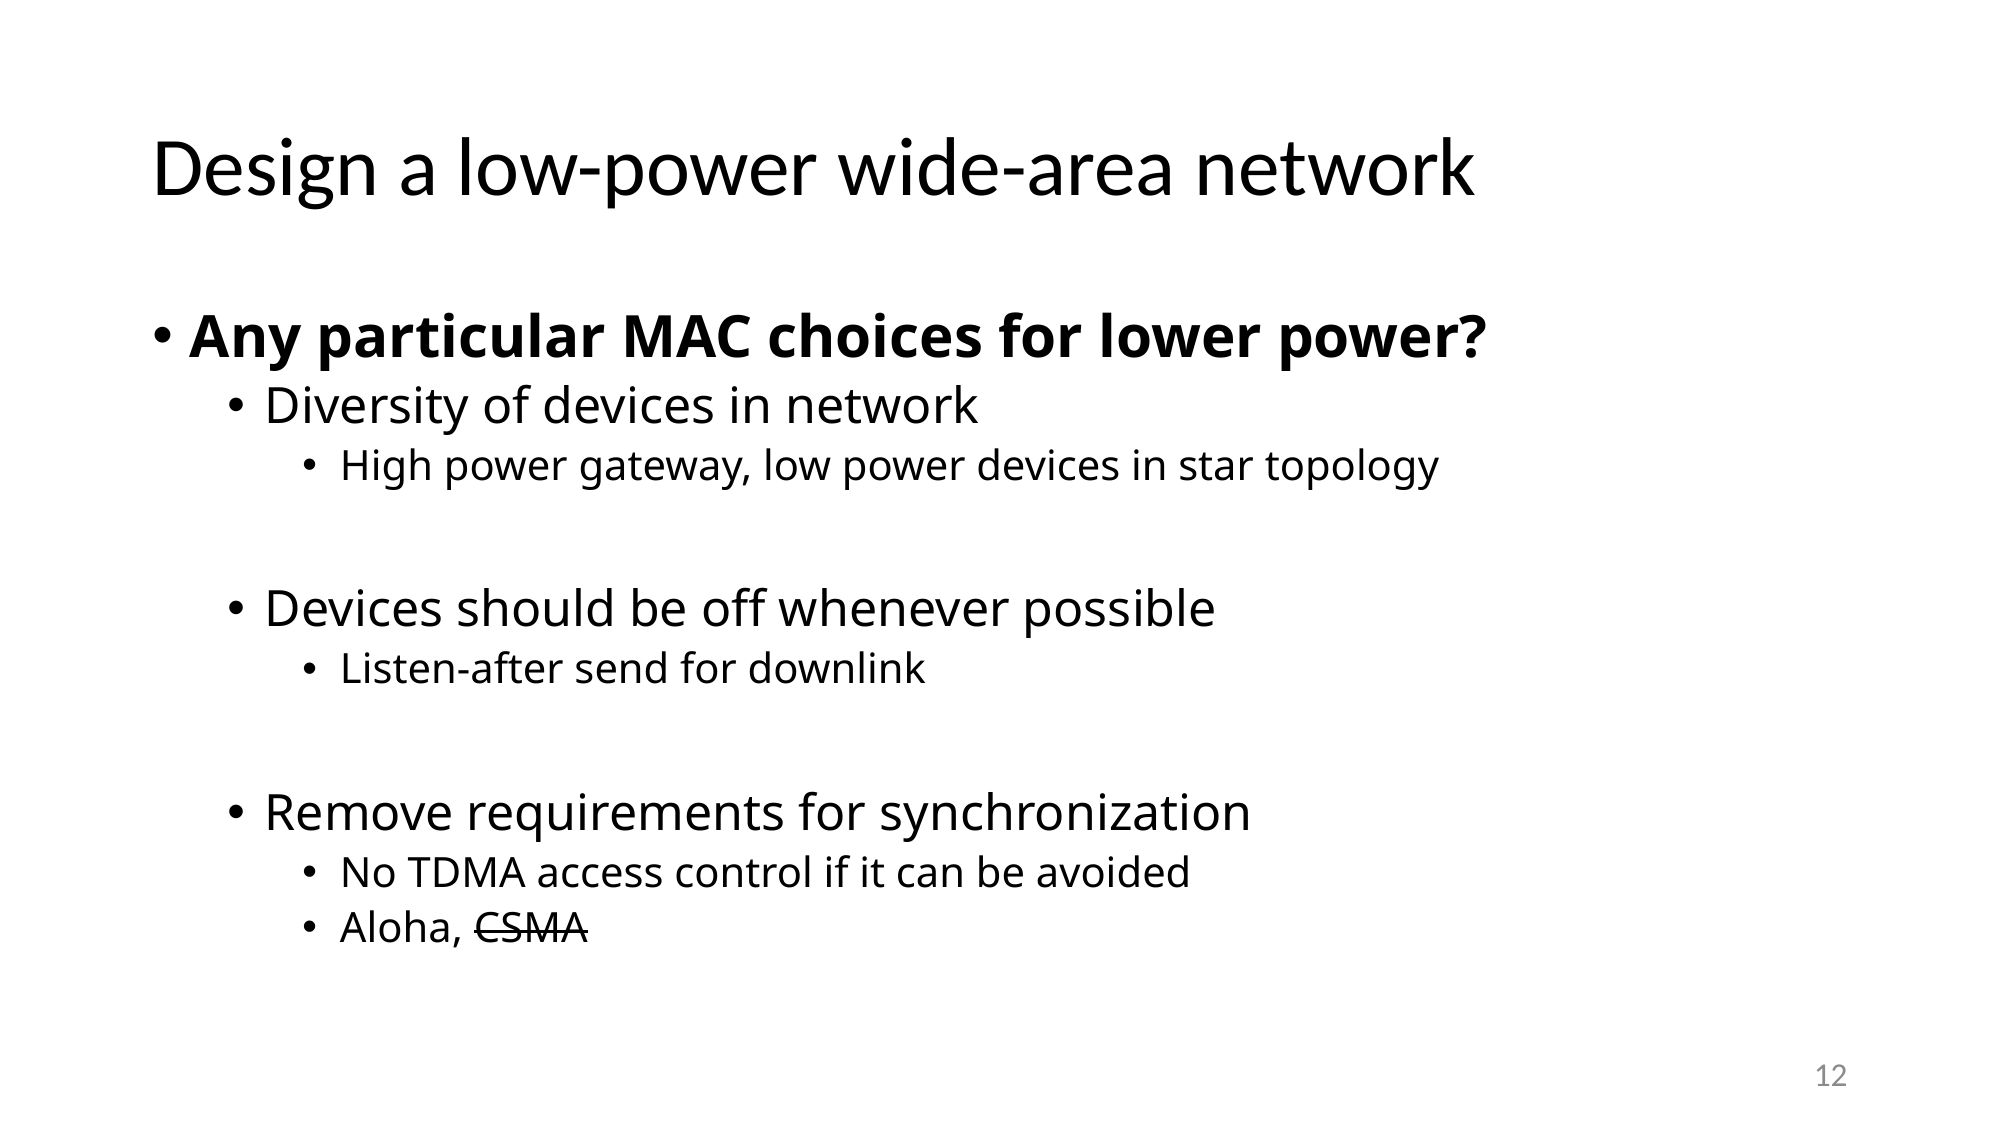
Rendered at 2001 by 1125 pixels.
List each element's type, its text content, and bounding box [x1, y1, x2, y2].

title Design a low-power wide-area network [137, 59, 1863, 278]
list Any particular MAC choices for lower power? Diversity of devices in network High power gateway, low power devices in star topology Devices should be off whenever possible Listen-after send for downlink Remove requirements for synchronization No TDMA access control if it can be avoided Aloha, CSMA [137, 299, 1863, 1014]
slide_number 12 [1412, 1042, 1863, 1103]
